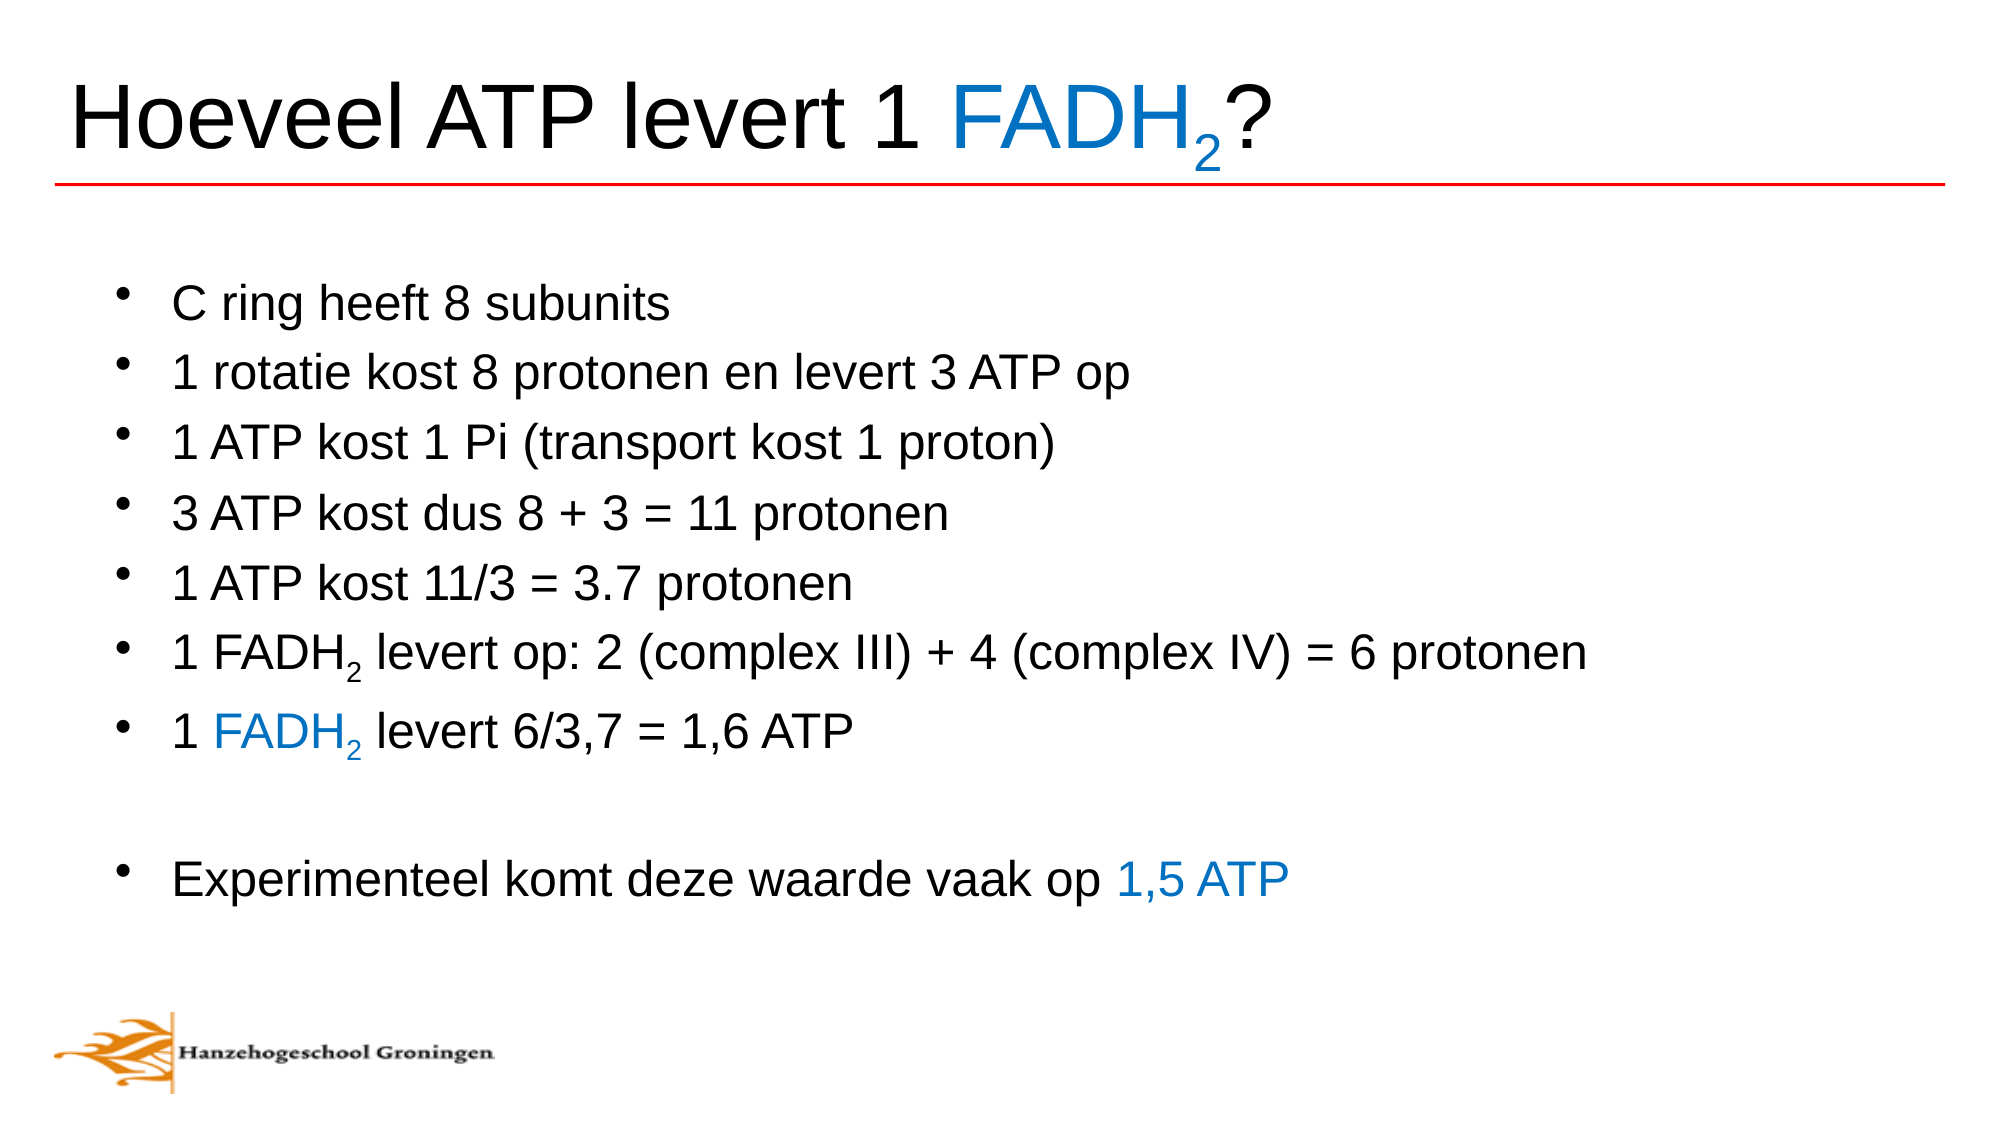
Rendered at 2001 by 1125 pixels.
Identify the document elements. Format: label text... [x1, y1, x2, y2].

title Hoeveel ATP levert 1 FADH2? [54, 54, 1946, 185]
picture [54, 1012, 495, 1094]
list C ring heeft 8 subunits 1 rotatie kost 8 protonen en levert 3 ATP op 1 ATP kost 1 Pi (transport kost 1 proton) 3 ATP kost dus 8 + 3 = 11 protonen 1 ATP kost 11/3 = 3.7 protonen 1 FADH2 levert op: 2 (complex III) + 4 (complex IV) = 6 protonen 1 FADH2 levert 6/3,7 = 1,6 ATP Experimenteel komt deze waarde vaak op 1,5 ATP [99, 262, 1900, 1005]
